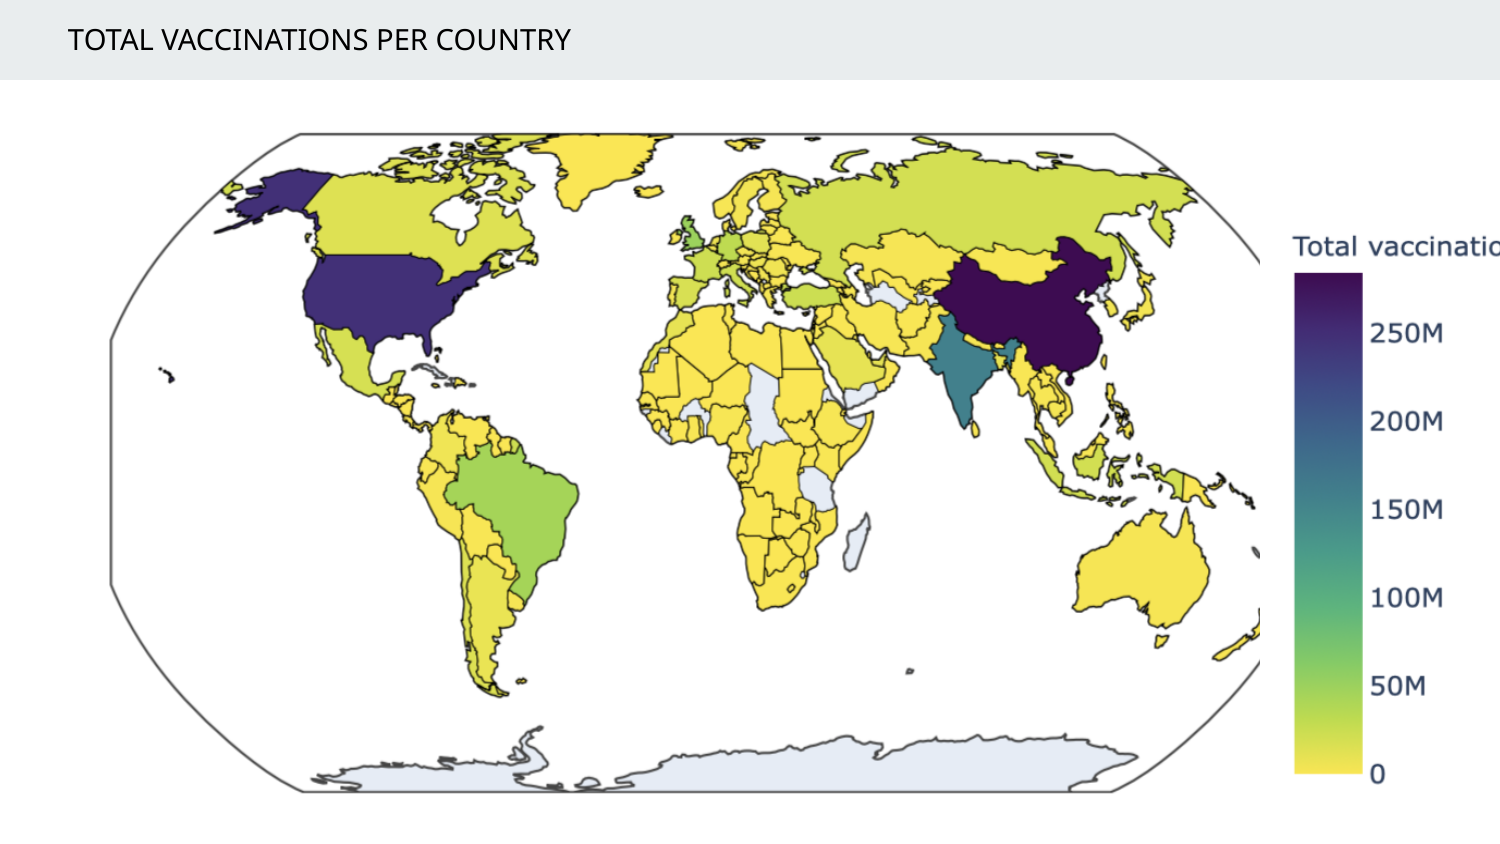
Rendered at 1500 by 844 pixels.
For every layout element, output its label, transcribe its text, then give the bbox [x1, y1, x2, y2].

picture [9, 102, 1500, 828]
text_box TOTAL VACCINATIONS PER COUNTRY [52, 5, 1019, 71]
